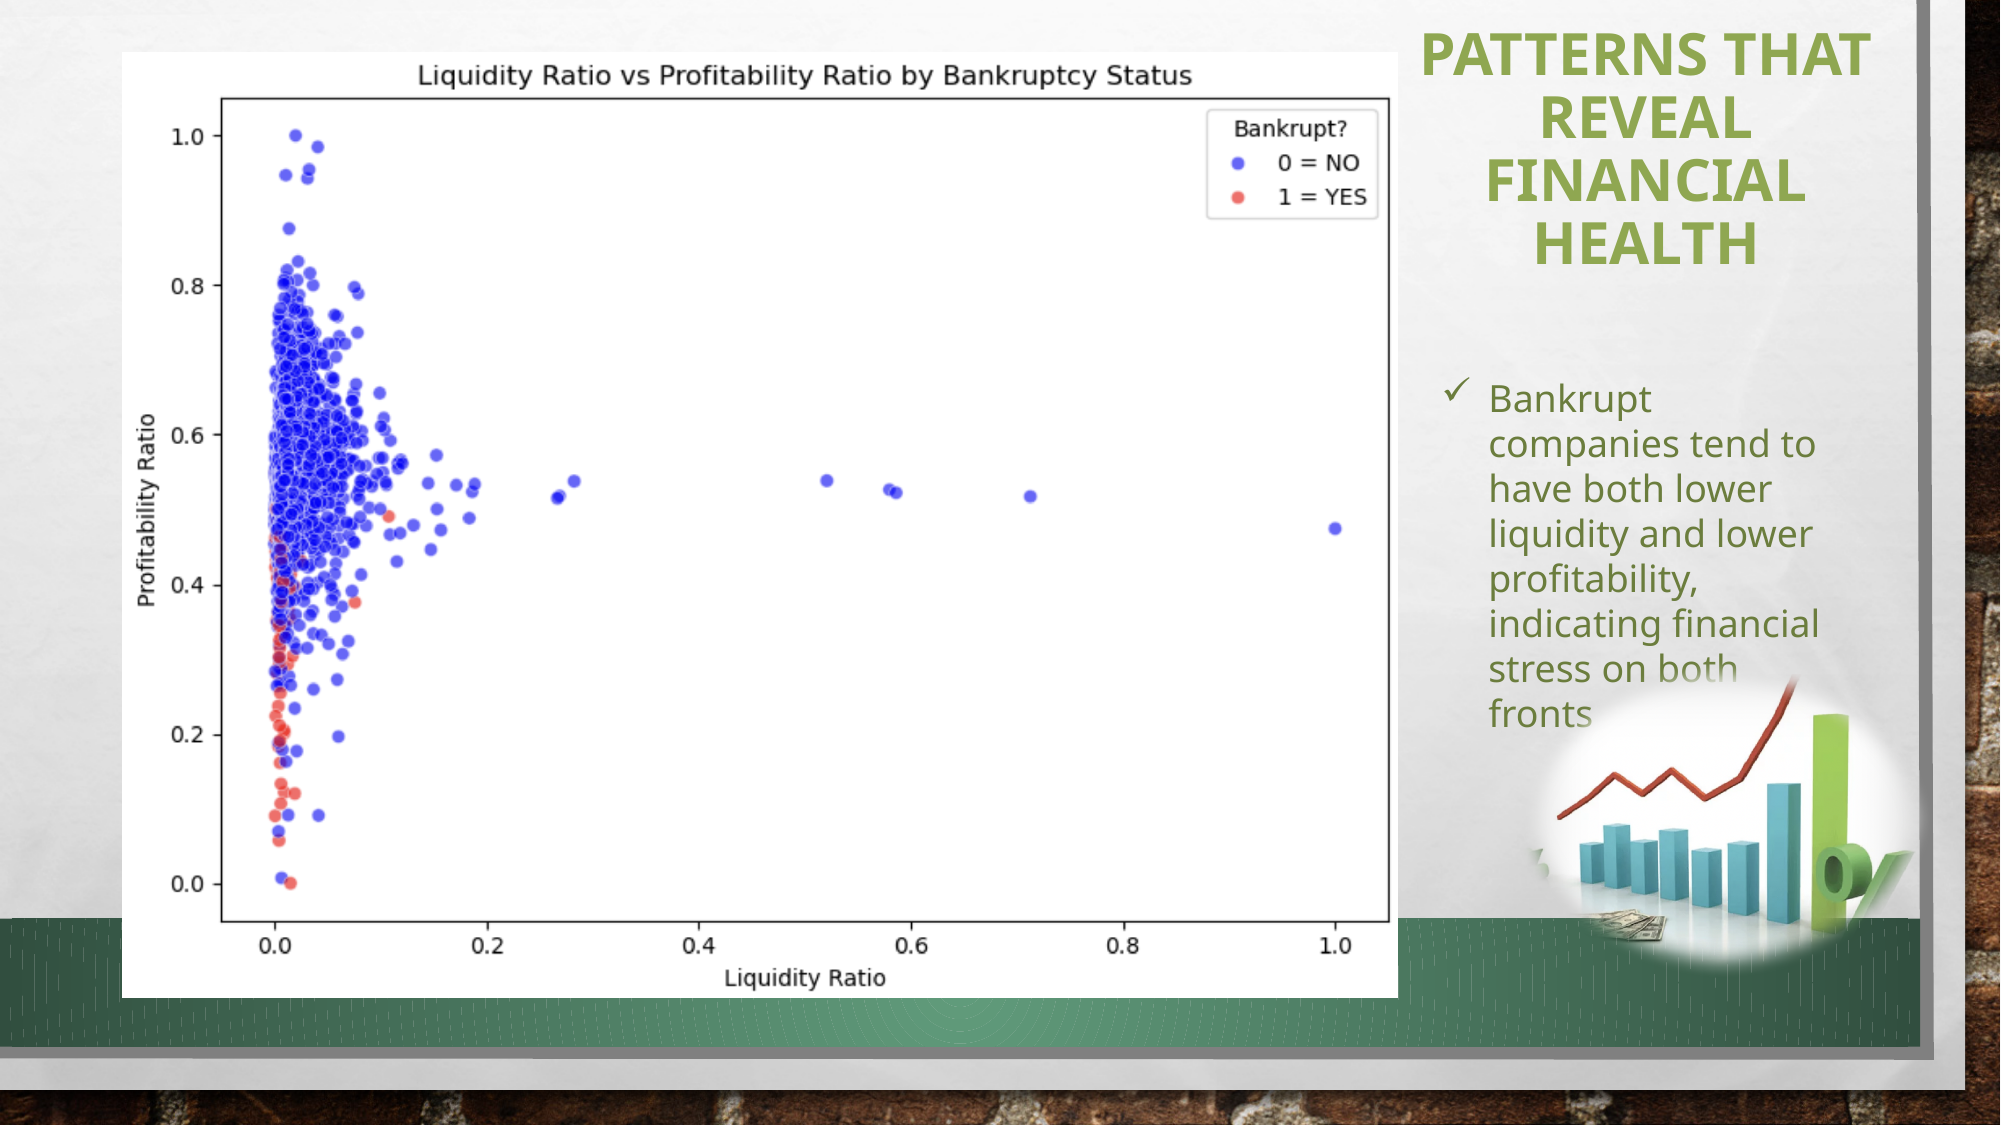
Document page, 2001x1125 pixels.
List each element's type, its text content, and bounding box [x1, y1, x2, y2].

picture [1512, 656, 1936, 981]
title Patterns That Reveal Financial Health [1398, 79, 1895, 361]
picture [121, 51, 1398, 998]
picture [0, 0, 2000, 1125]
text_box Bankrupt companies tend to have both lower liquidity and lower profitability, indicating financial stress on both fronts [1426, 361, 1866, 788]
